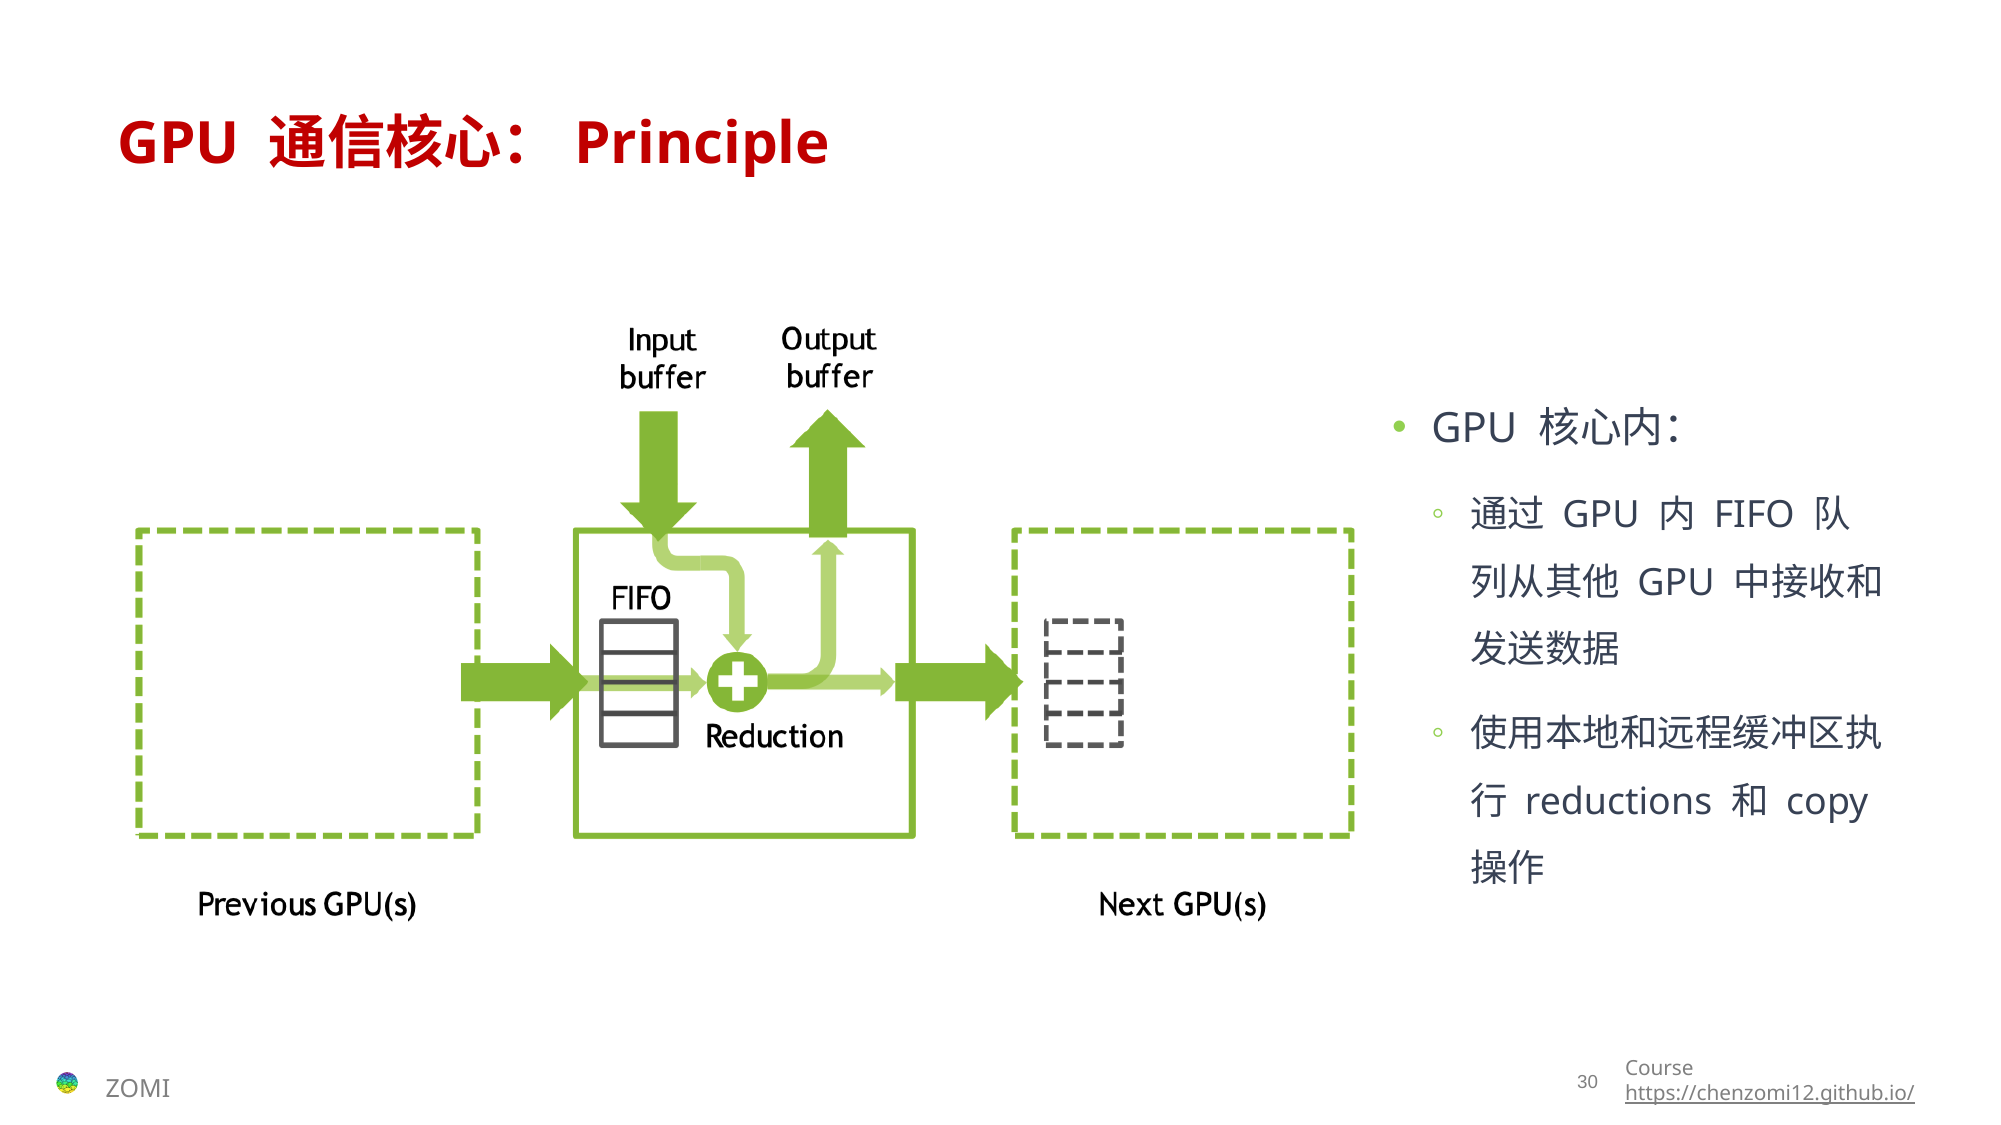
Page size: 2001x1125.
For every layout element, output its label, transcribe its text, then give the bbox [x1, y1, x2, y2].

title GPU 通信核心：Principle [102, 91, 1901, 189]
list GPU 核心内： 通过 GPU 内 FIFO 队列从其他 GPU 中接收和发送数据 使用本地和远程缓冲区执行 reductions 和 copy 操作 [1377, 223, 1901, 1043]
picture [101, 307, 1378, 959]
picture [57, 1073, 77, 1093]
